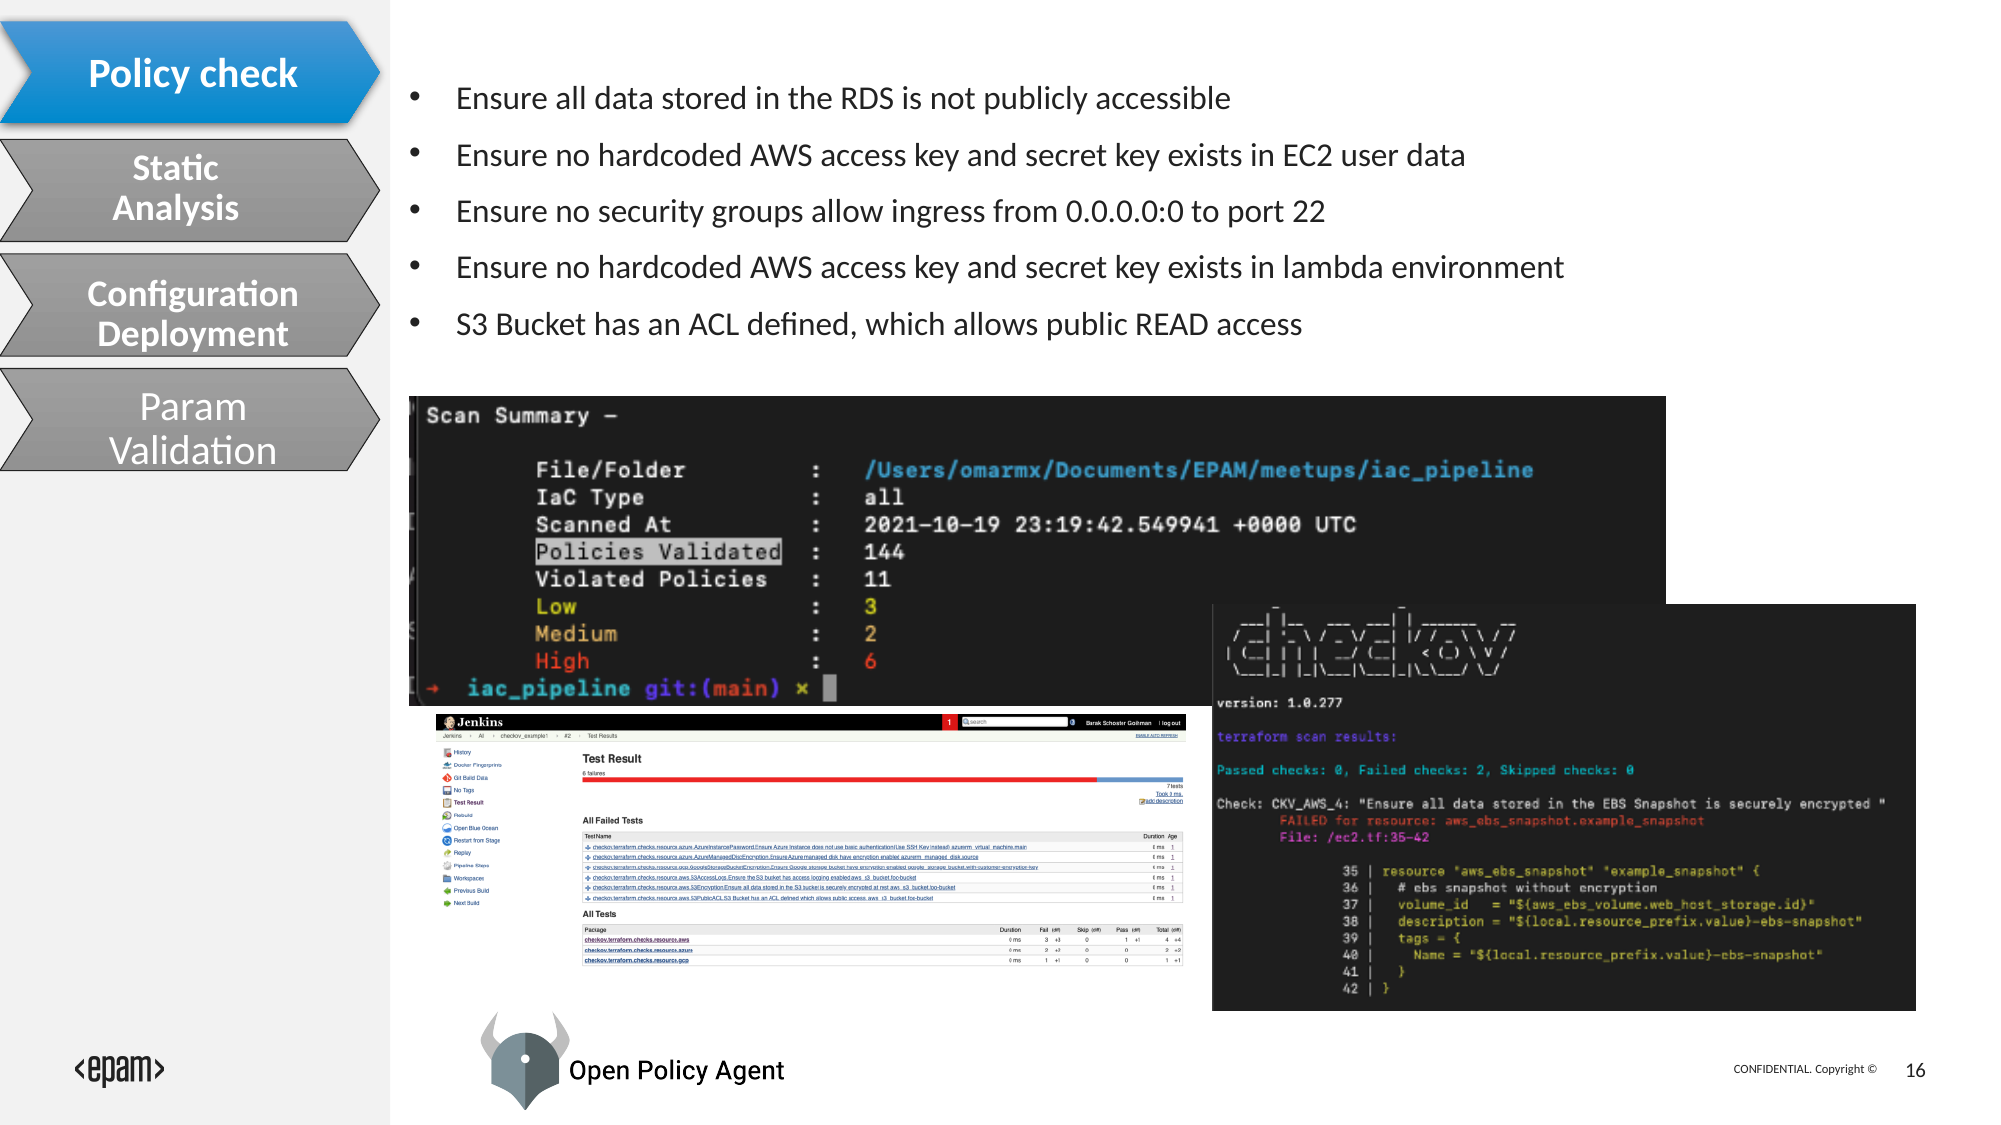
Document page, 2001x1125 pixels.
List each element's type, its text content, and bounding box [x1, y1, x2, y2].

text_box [0, 368, 380, 490]
picture [75, 1056, 164, 1088]
picture [478, 1010, 788, 1113]
list Ensure all data stored in the RDS is not publicly accessible Ensure no hardcoded AWS access key and secret key exists in EC2 user data Ensure no security groups allow ingress from 0.0.0.0:0 to port 22 Ensure no hardcoded AWS access key and secret key exists in lambda environment S3 Bucket has an ACL defined, which allows public READ access [409, 72, 1942, 356]
picture [409, 396, 1916, 1011]
picture [436, 714, 1186, 969]
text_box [0, 13, 380, 135]
text_box Static Analysis [58, 135, 287, 250]
text_box [0, 138, 58, 243]
text_box [287, 138, 381, 243]
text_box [0, 253, 380, 368]
